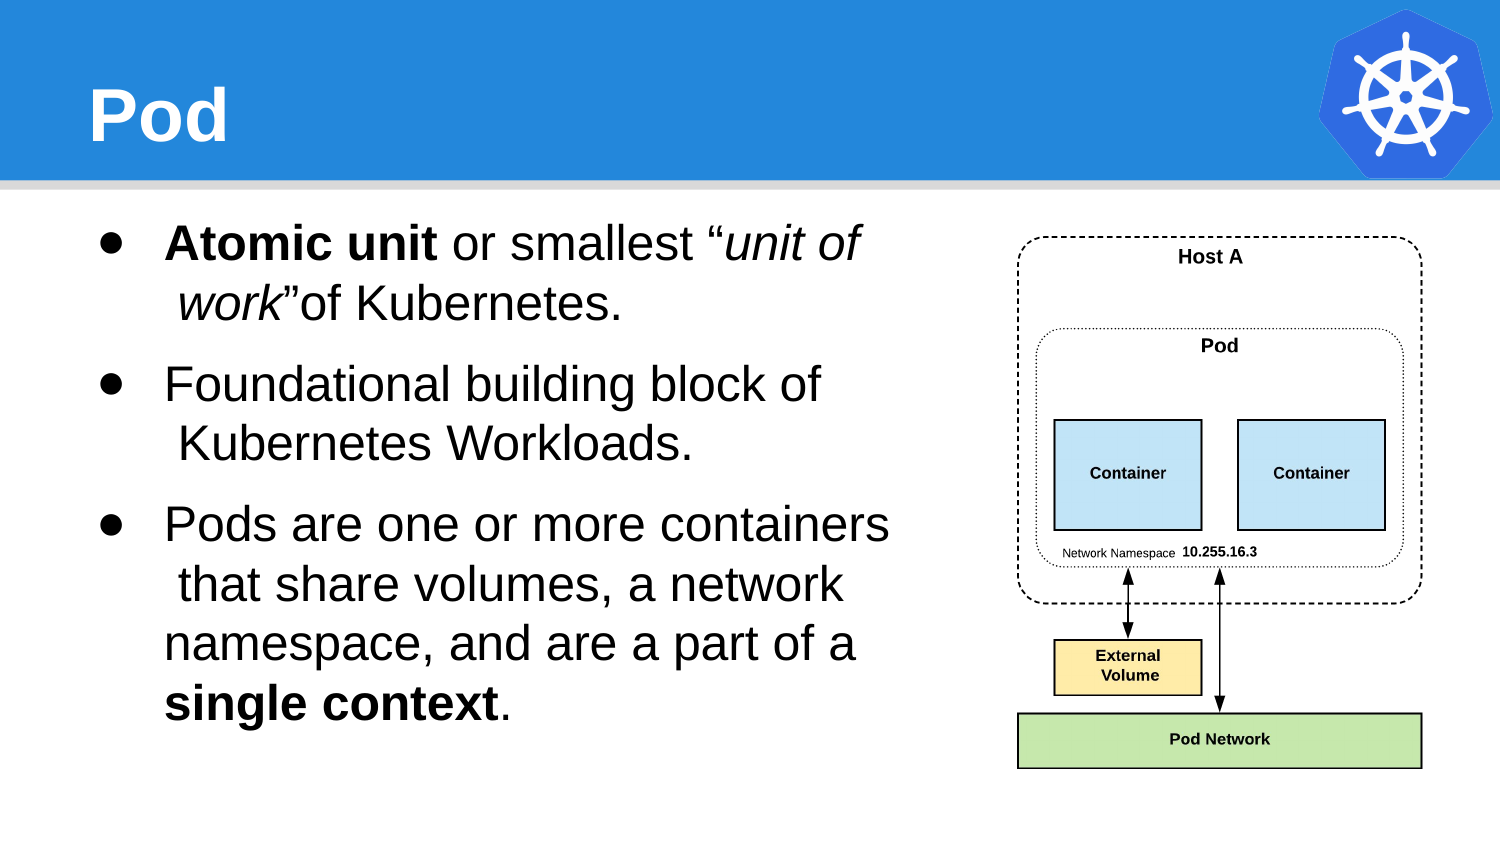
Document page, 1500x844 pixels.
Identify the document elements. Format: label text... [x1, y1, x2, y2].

text_box Atomic unit or smallest “unit of work”of Kubernetes. Foundational building block of Kubernetes Workloads. Pods are one or more containers that share volumes, a network namespace, and are a part of a single context. [94, 206, 894, 730]
text_box [981, 200, 1458, 805]
title Pod [86, 64, 233, 208]
picture [1318, 7, 1494, 182]
